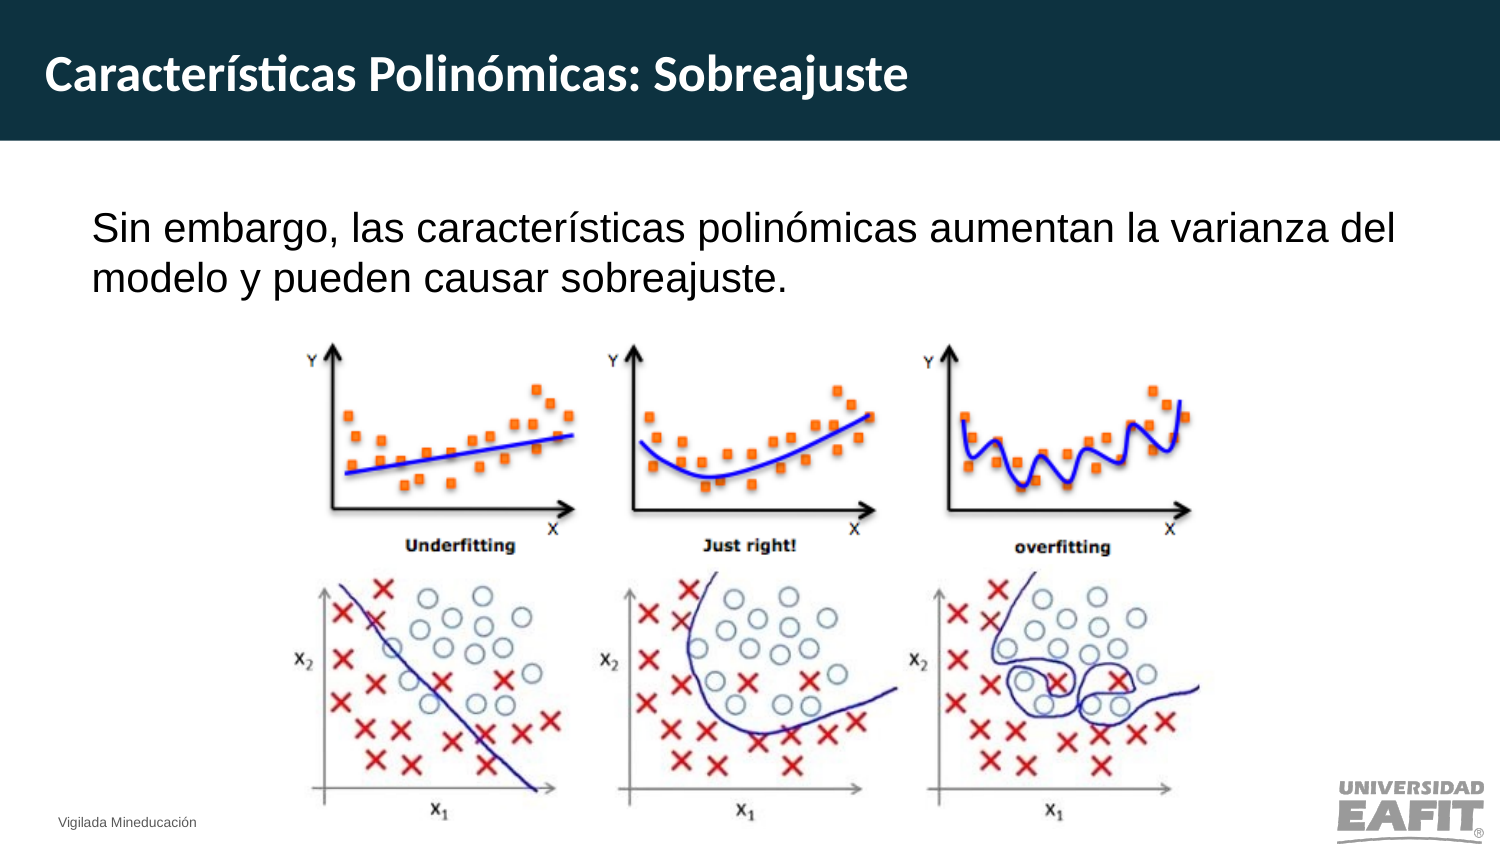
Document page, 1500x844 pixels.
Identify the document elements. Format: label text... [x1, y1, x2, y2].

text_box Sin embargo, las características polinómicas aumentan la varianza del modelo y pueden causar sobreajuste. [76, 185, 1421, 413]
picture [269, 337, 1227, 829]
text_box Características Polinómicas: Sobreajuste [30, 0, 1031, 141]
picture [1337, 781, 1484, 844]
